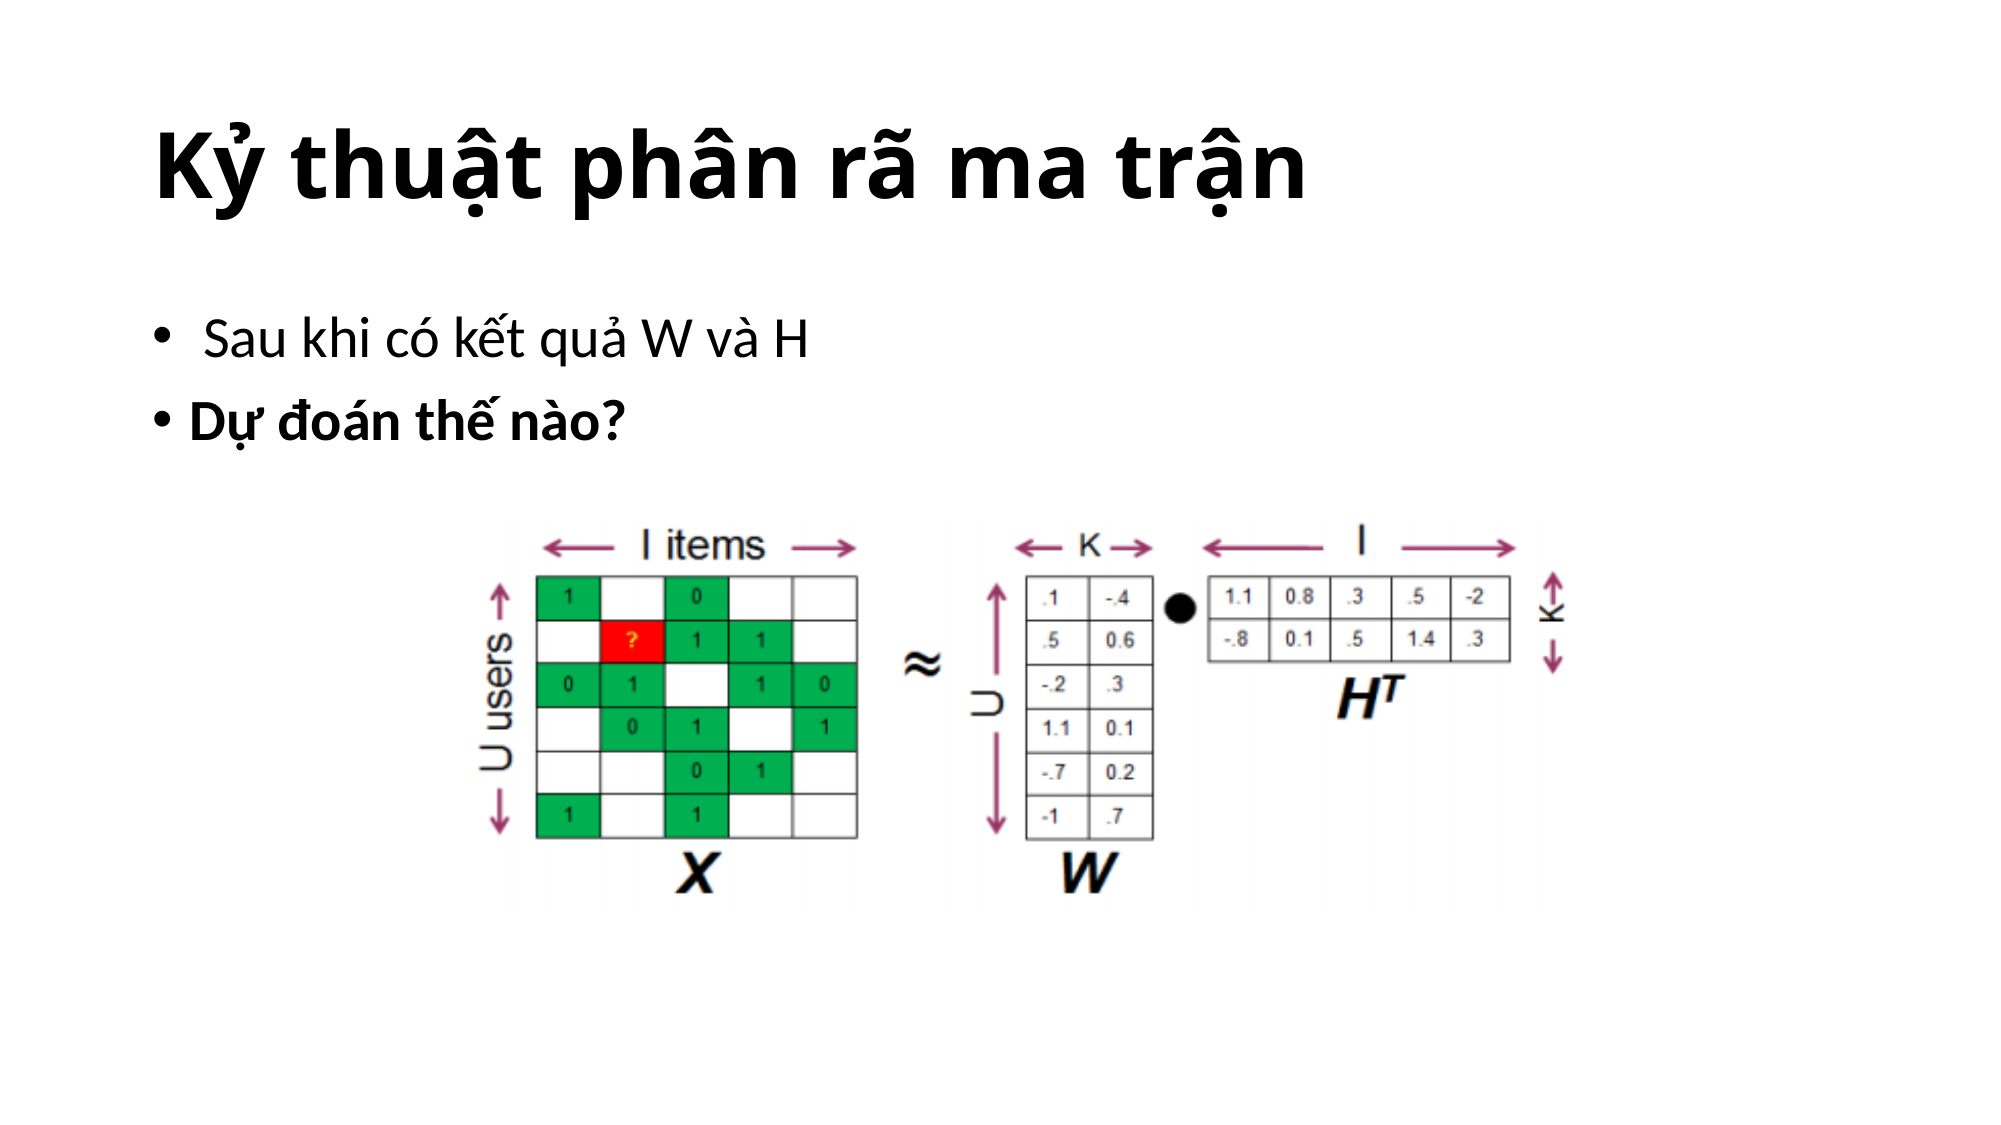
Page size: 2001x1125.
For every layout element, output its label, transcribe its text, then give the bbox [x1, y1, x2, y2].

picture [467, 516, 1595, 936]
title Kỷ thuật phân rã ma trận [137, 59, 1863, 278]
list Sau khi có kết quả W và H Dự đoán thế nào? [137, 299, 1863, 1014]
